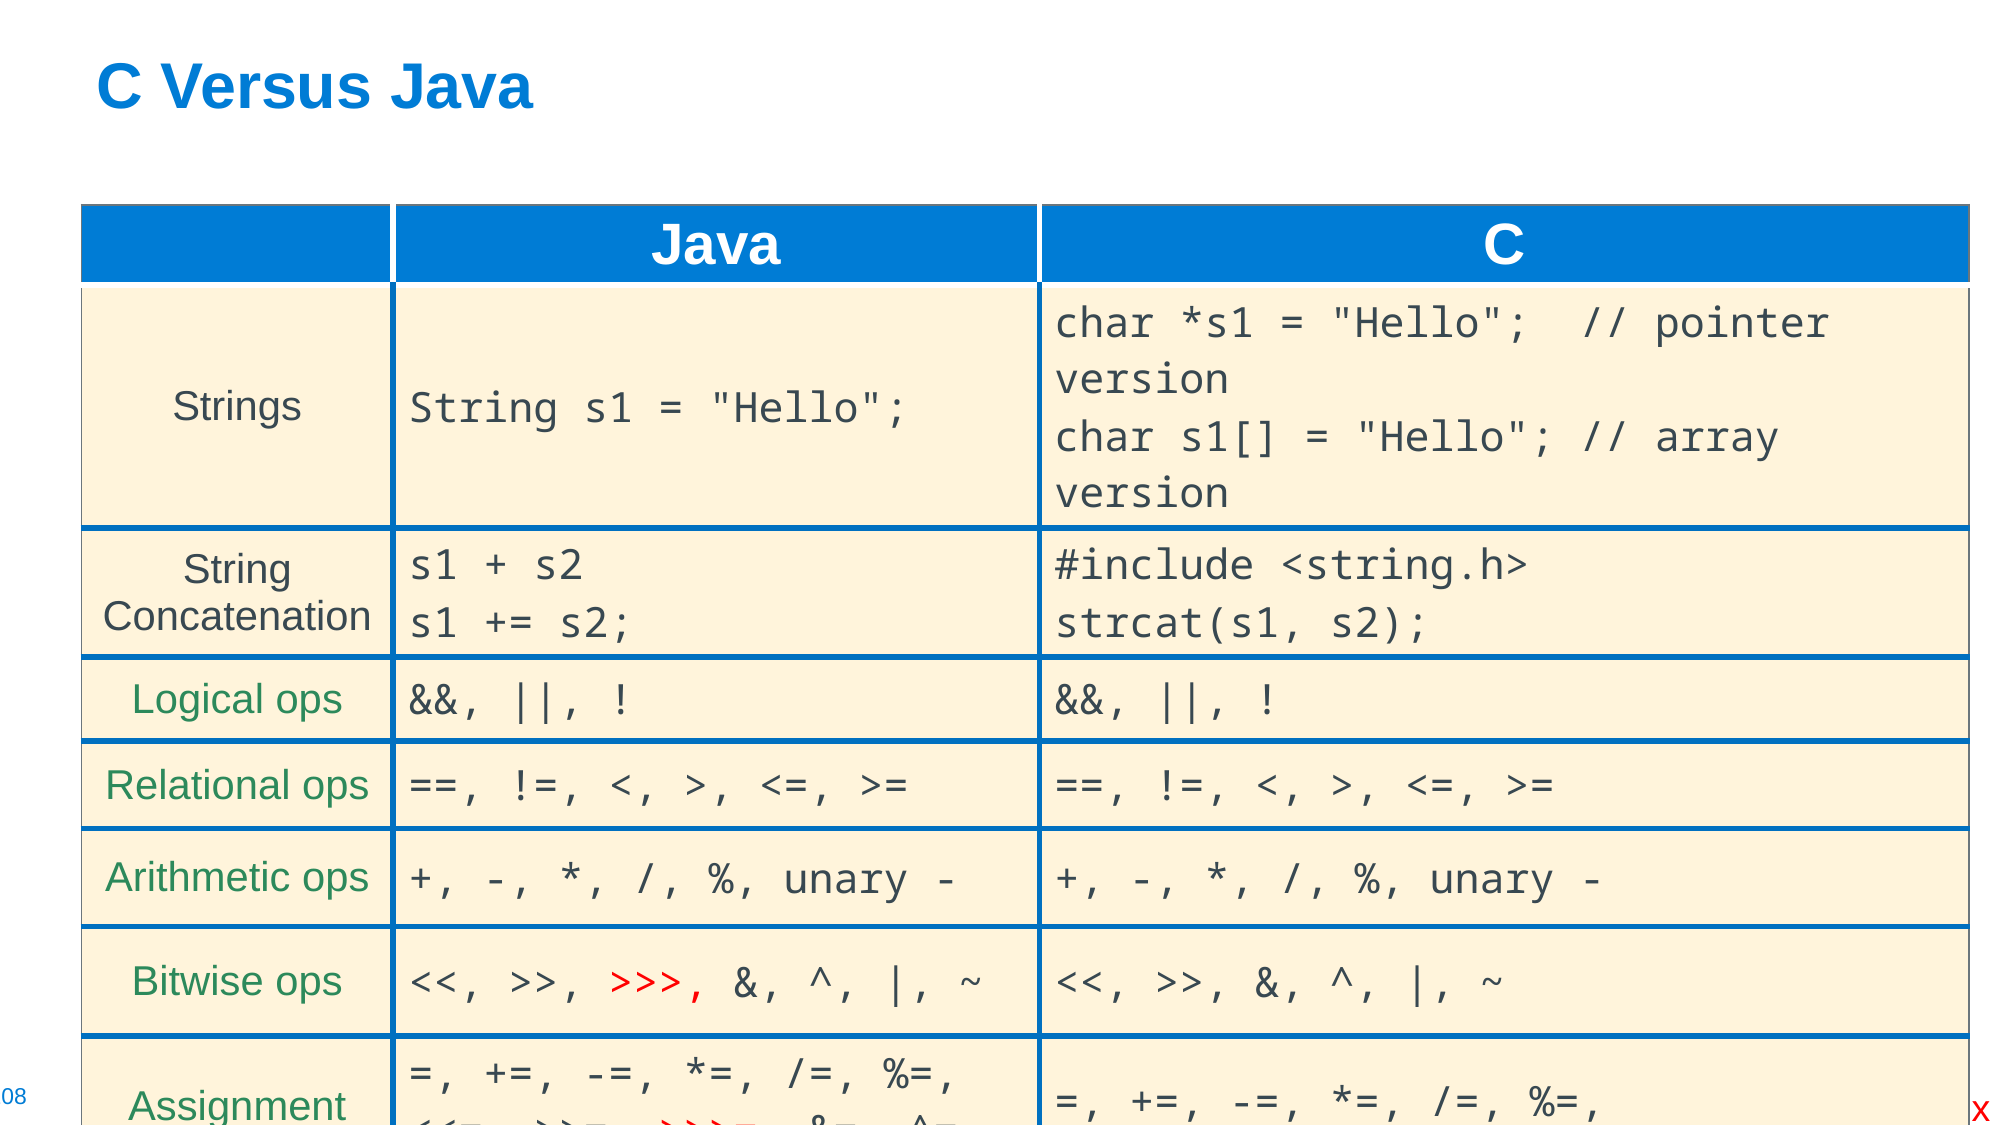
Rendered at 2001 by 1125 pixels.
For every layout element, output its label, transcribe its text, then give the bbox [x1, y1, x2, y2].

table_cell String s1 = "Hello"; [396, 288, 1037, 525]
table_header Java [396, 206, 1037, 282]
table_cell &&, ||, ! [396, 660, 1037, 738]
table_cell <<, >>, >>>, &, ^, |, ~ [396, 929, 1037, 1033]
table_cell #include <string.h> strcat(s1, s2); [1042, 531, 1968, 654]
table_cell Strings [82, 288, 390, 525]
table_cell ==, !=, <, >, <=, >= [396, 744, 1037, 826]
table_cell s1 + s2 s1 += s2; [396, 531, 1037, 654]
table_cell =, +=, -=, *=, /=, %=, <<=, >>=, &=, ^=, |= [1042, 1039, 1968, 1125]
table_cell char *s1 = "Hello"; // pointer version char s1[] = "Hello"; // array version [1042, 288, 1968, 525]
title C Versus Java [81, 13, 1807, 131]
table_header [82, 206, 390, 282]
table_cell Bitwise ops [82, 929, 390, 1033]
table_cell =, +=, -=, *=, /=, %=, <<=, >>=, >>>=, &=, ^=, |= [396, 1039, 1037, 1125]
table_cell Relational ops [82, 744, 390, 826]
table_cell Assignment ops [82, 1039, 390, 1125]
table_cell &&, ||, ! [1042, 660, 1968, 738]
table_cell +, -, *, /, %, unary - [1042, 831, 1968, 924]
text_box x [1956, 1076, 2000, 1125]
table_cell Arithmetic ops [82, 831, 390, 924]
table_cell String Concatenation [82, 531, 390, 654]
table_header C [1042, 206, 1968, 282]
table_cell +, -, *, /, %, unary - [396, 831, 1037, 924]
table_cell Logical ops [82, 660, 390, 738]
table_cell <<, >>, &, ^, |, ~ [1042, 929, 1968, 1033]
table_cell ==, !=, <, >, <=, >= [1042, 744, 1968, 826]
